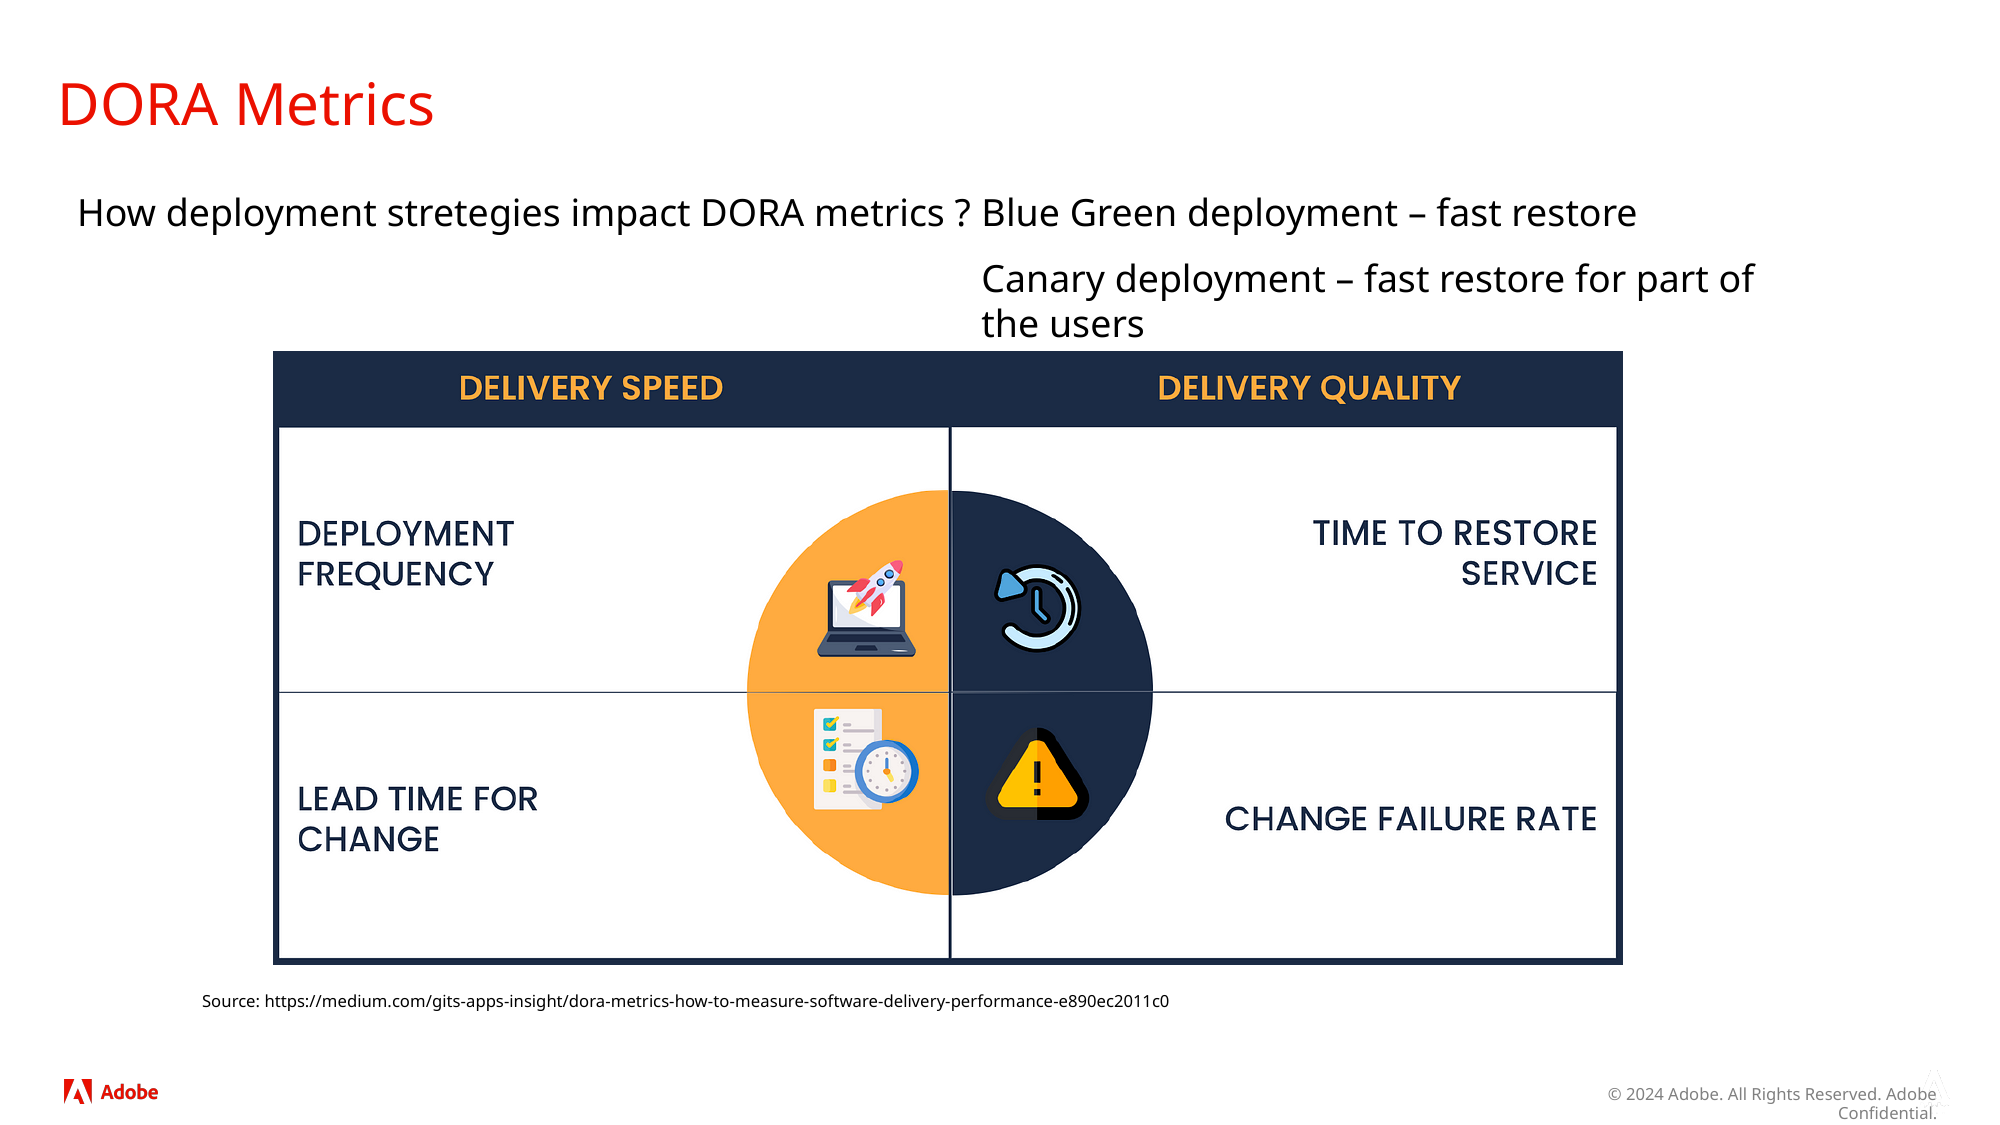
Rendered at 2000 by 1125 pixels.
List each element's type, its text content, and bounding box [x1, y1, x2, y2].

picture [273, 350, 1624, 965]
text_box Canary deployment – fast restore for part of the users [966, 247, 1817, 353]
text_box Blue Green deployment – fast restore [966, 181, 1750, 242]
picture [64, 1079, 158, 1104]
text_box Source: https://medium.com/gits-apps-insight/dora-metrics-how-to-measure-software-delivery-performance-e890ec2011c0 [187, 983, 1187, 1018]
title DORA Metrics [49, 47, 1950, 158]
picture [1918, 1070, 1950, 1114]
text_box How deployment stretegies impact DORA metrics ? [62, 181, 987, 332]
